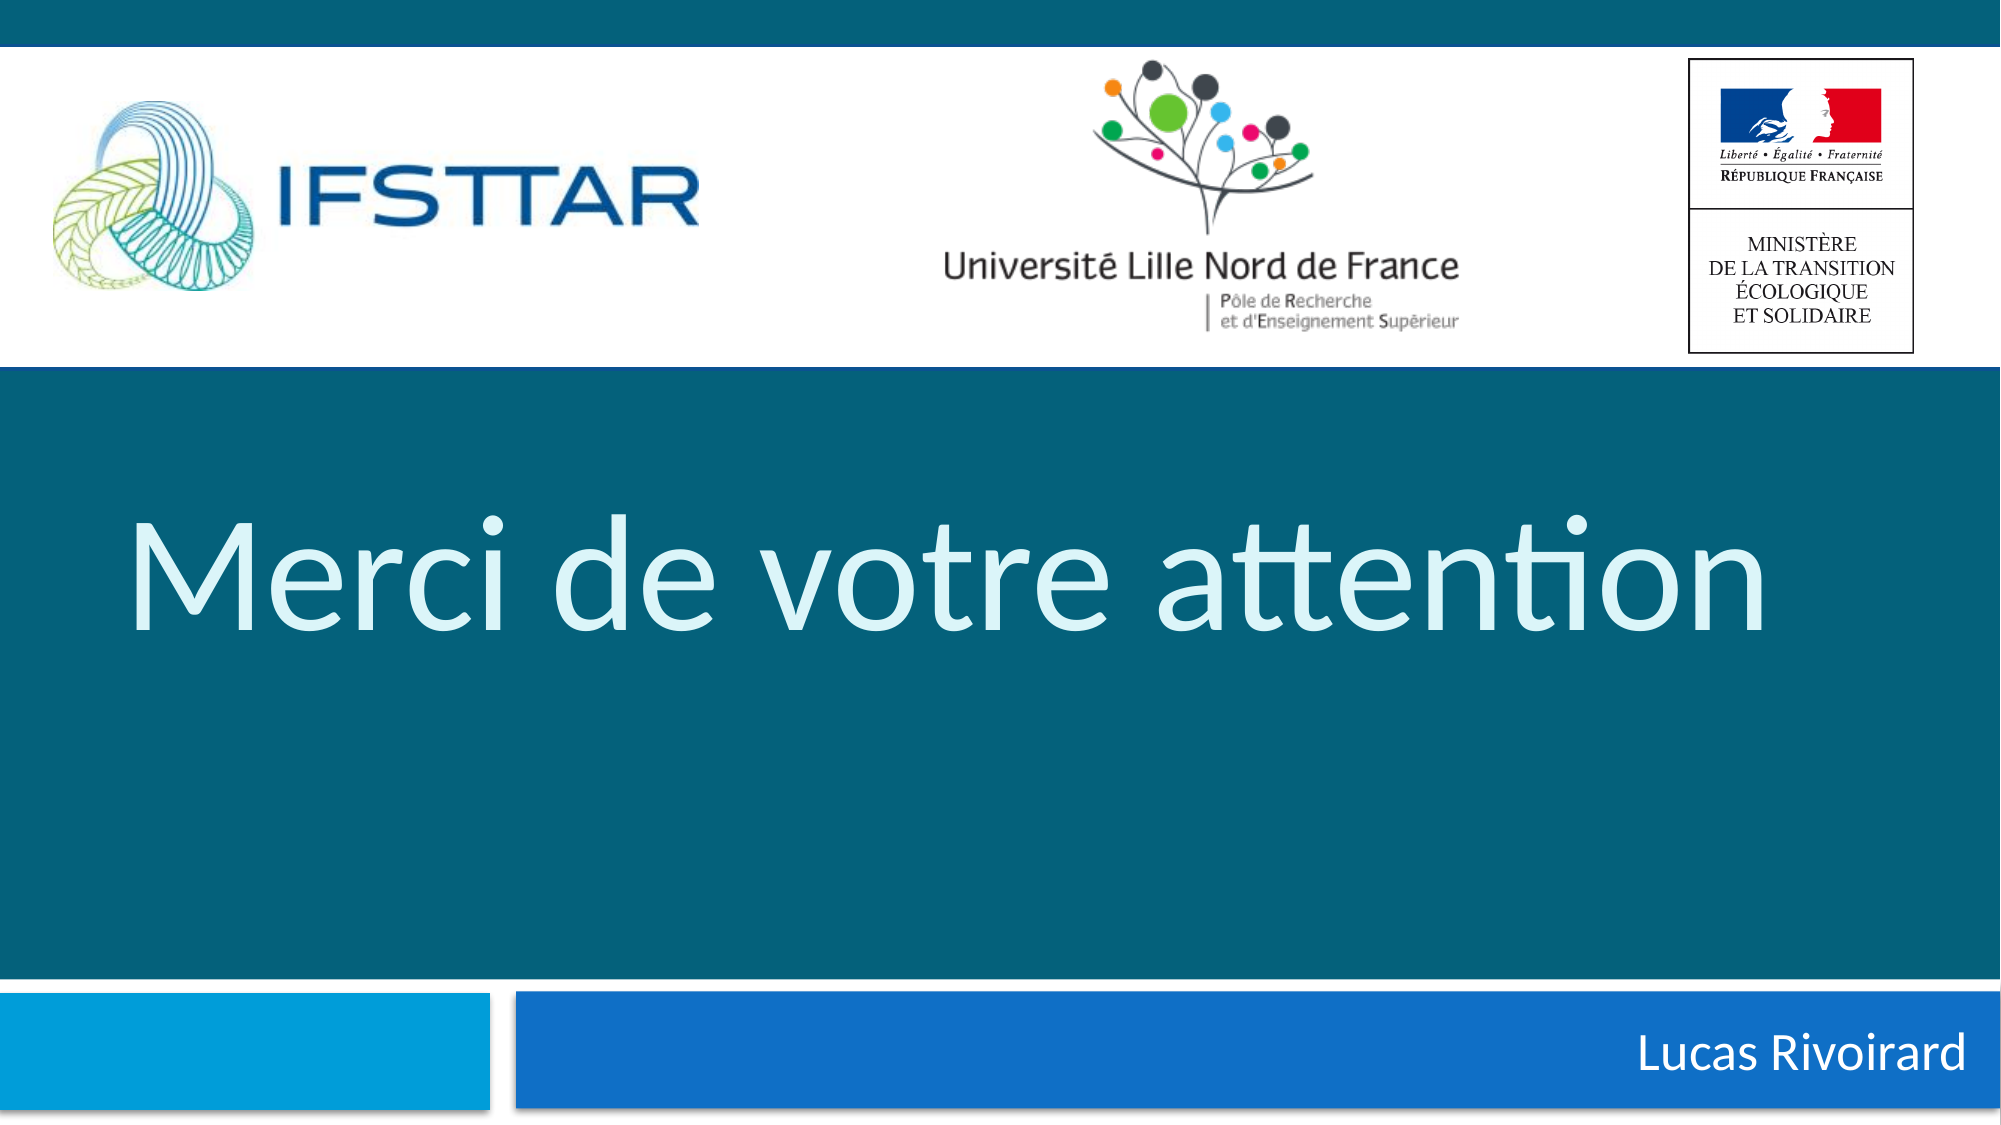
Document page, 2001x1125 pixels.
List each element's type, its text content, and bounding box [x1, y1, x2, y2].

subtitle Lucas Rivoirard [516, 992, 1984, 1105]
picture [1688, 58, 1915, 355]
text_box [42, 84, 721, 316]
text_box [0, 44, 2000, 371]
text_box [932, 52, 1476, 349]
title Merci de votre attention [108, 380, 1908, 671]
